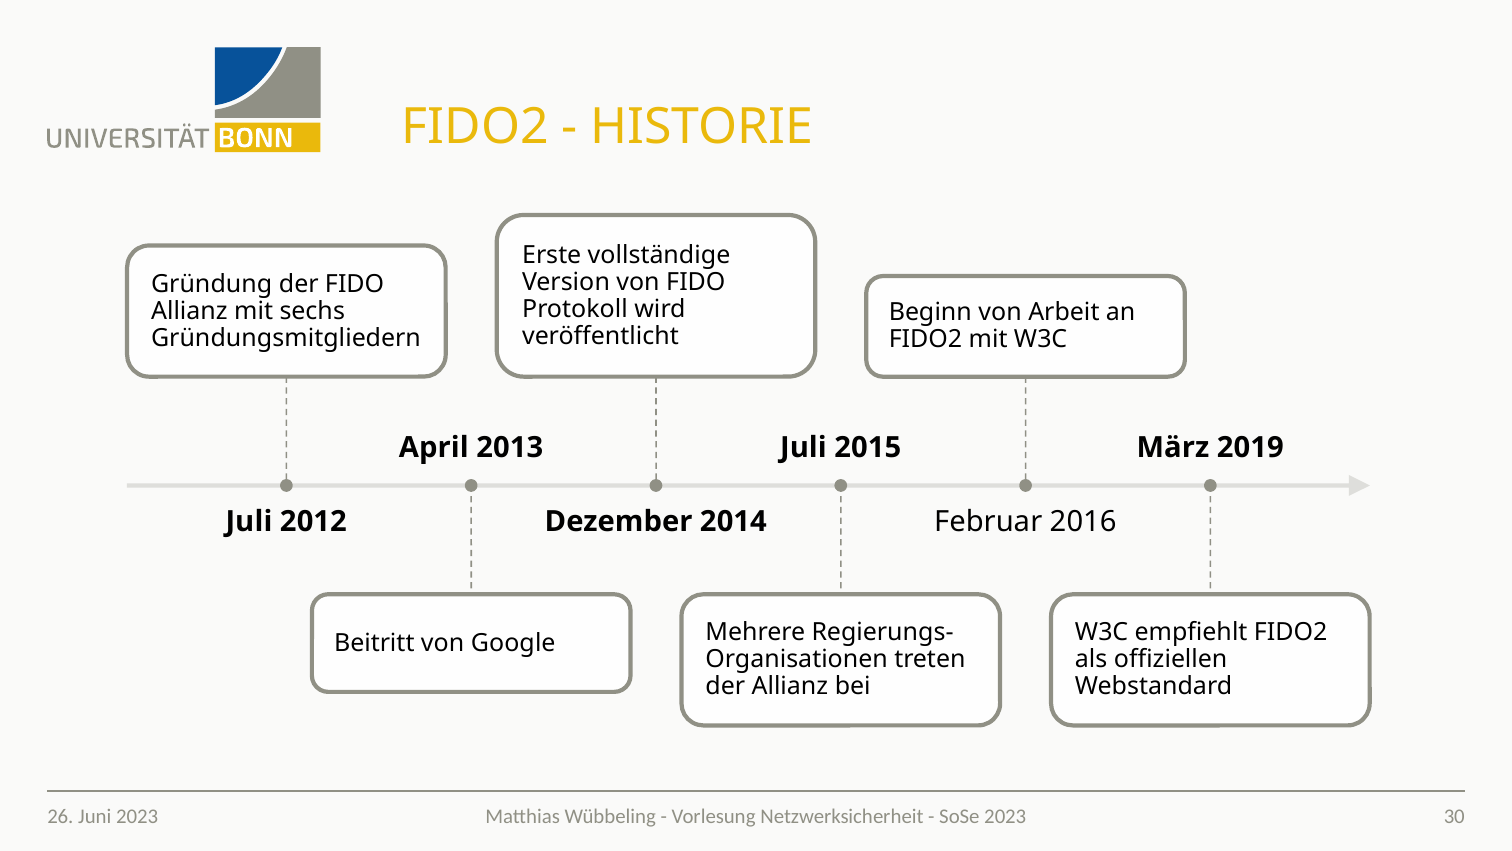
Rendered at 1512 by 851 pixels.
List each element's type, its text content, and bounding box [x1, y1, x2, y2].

footer Matthias Wübbeling - Vorlesung Netzwerksicherheit - SoSe 2023 [342, 791, 1170, 839]
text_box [126, 198, 1370, 772]
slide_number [47, 791, 189, 839]
slide_number 30 [1370, 791, 1465, 839]
title FIDO2 - Historie [401, 47, 1465, 154]
